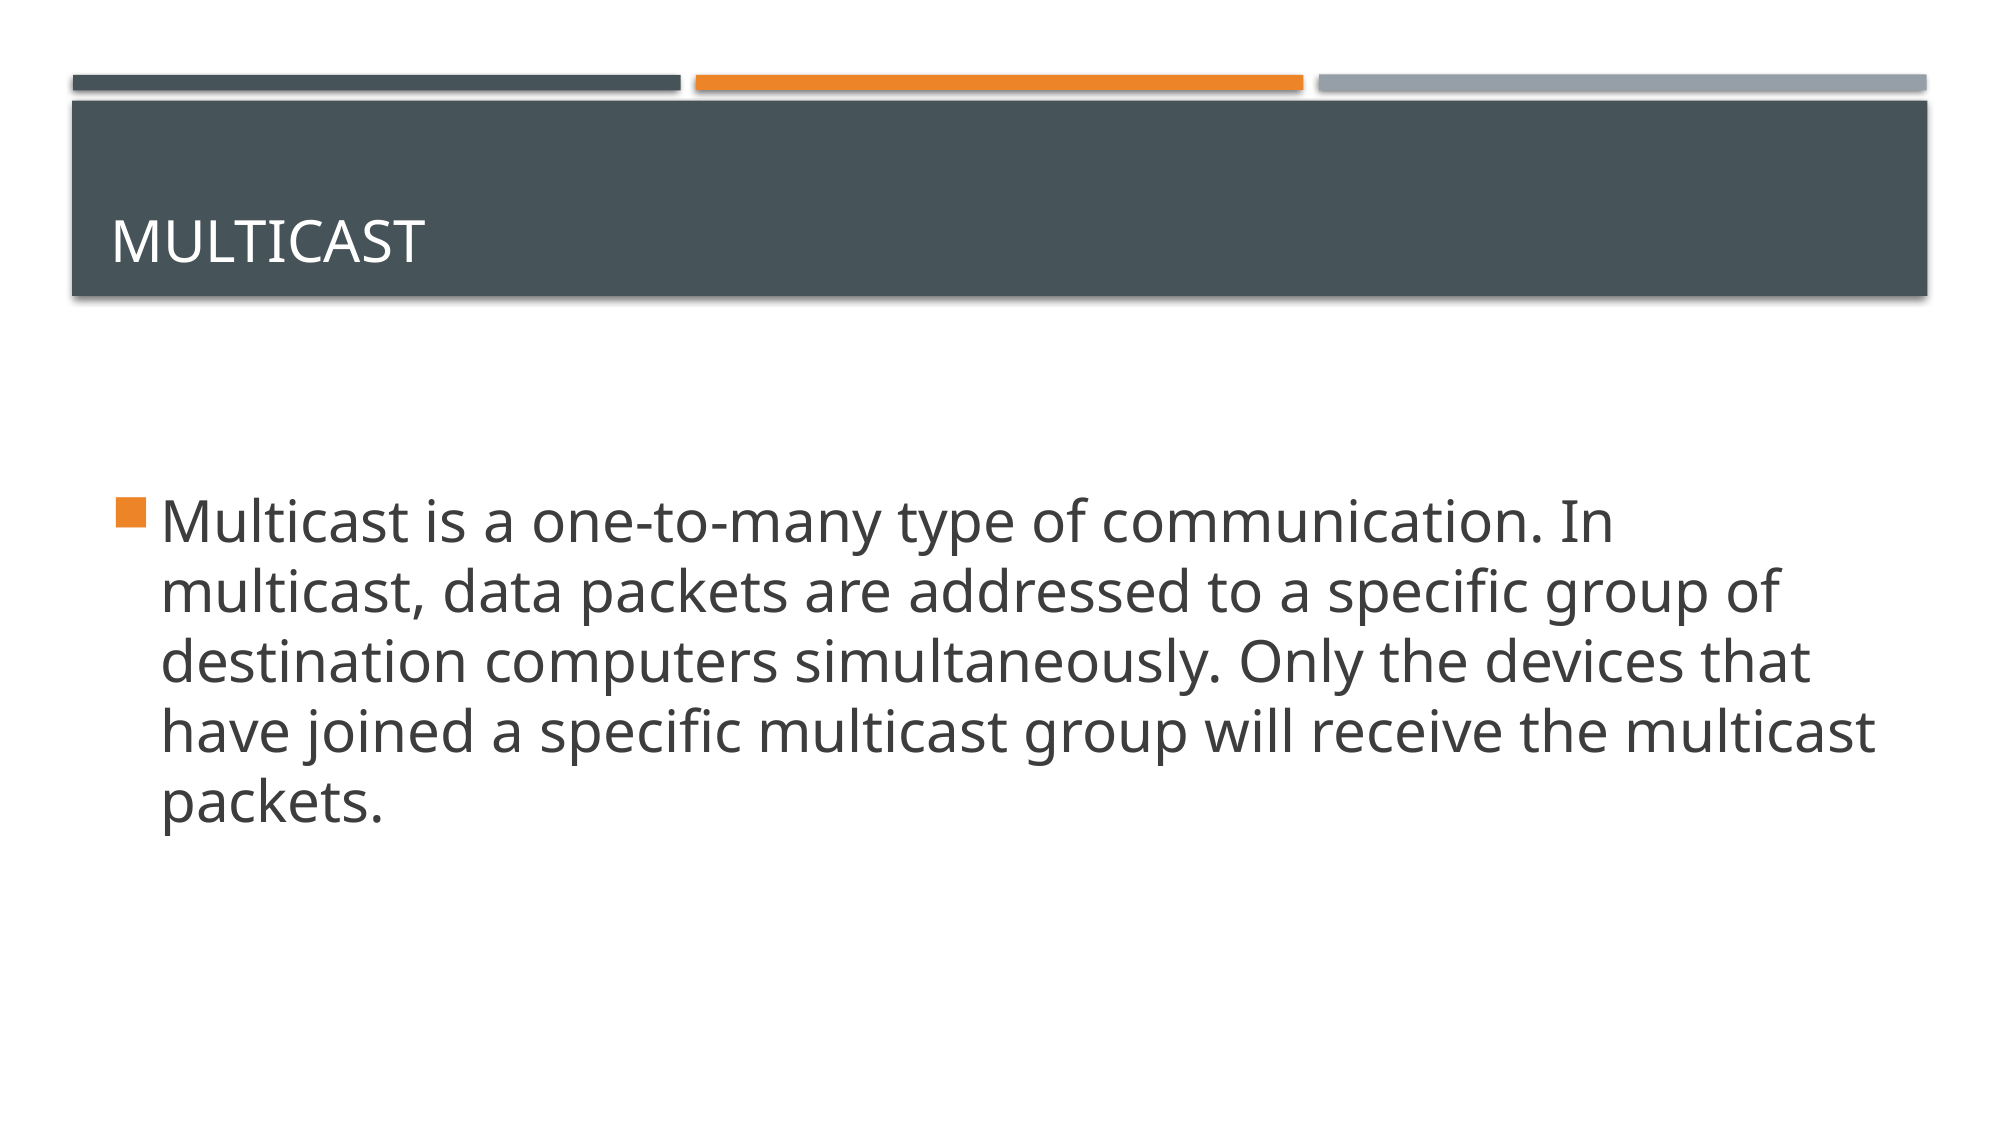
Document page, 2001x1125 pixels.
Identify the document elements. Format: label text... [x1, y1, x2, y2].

title Multicast [95, 115, 1905, 282]
list Multicast is a one-to-many type of communication. In multicast, data packets are addressed to a specific group of destination computers simultaneously. Only the devices that have joined a specific multicast group will receive the multicast packets. [95, 357, 1905, 962]
